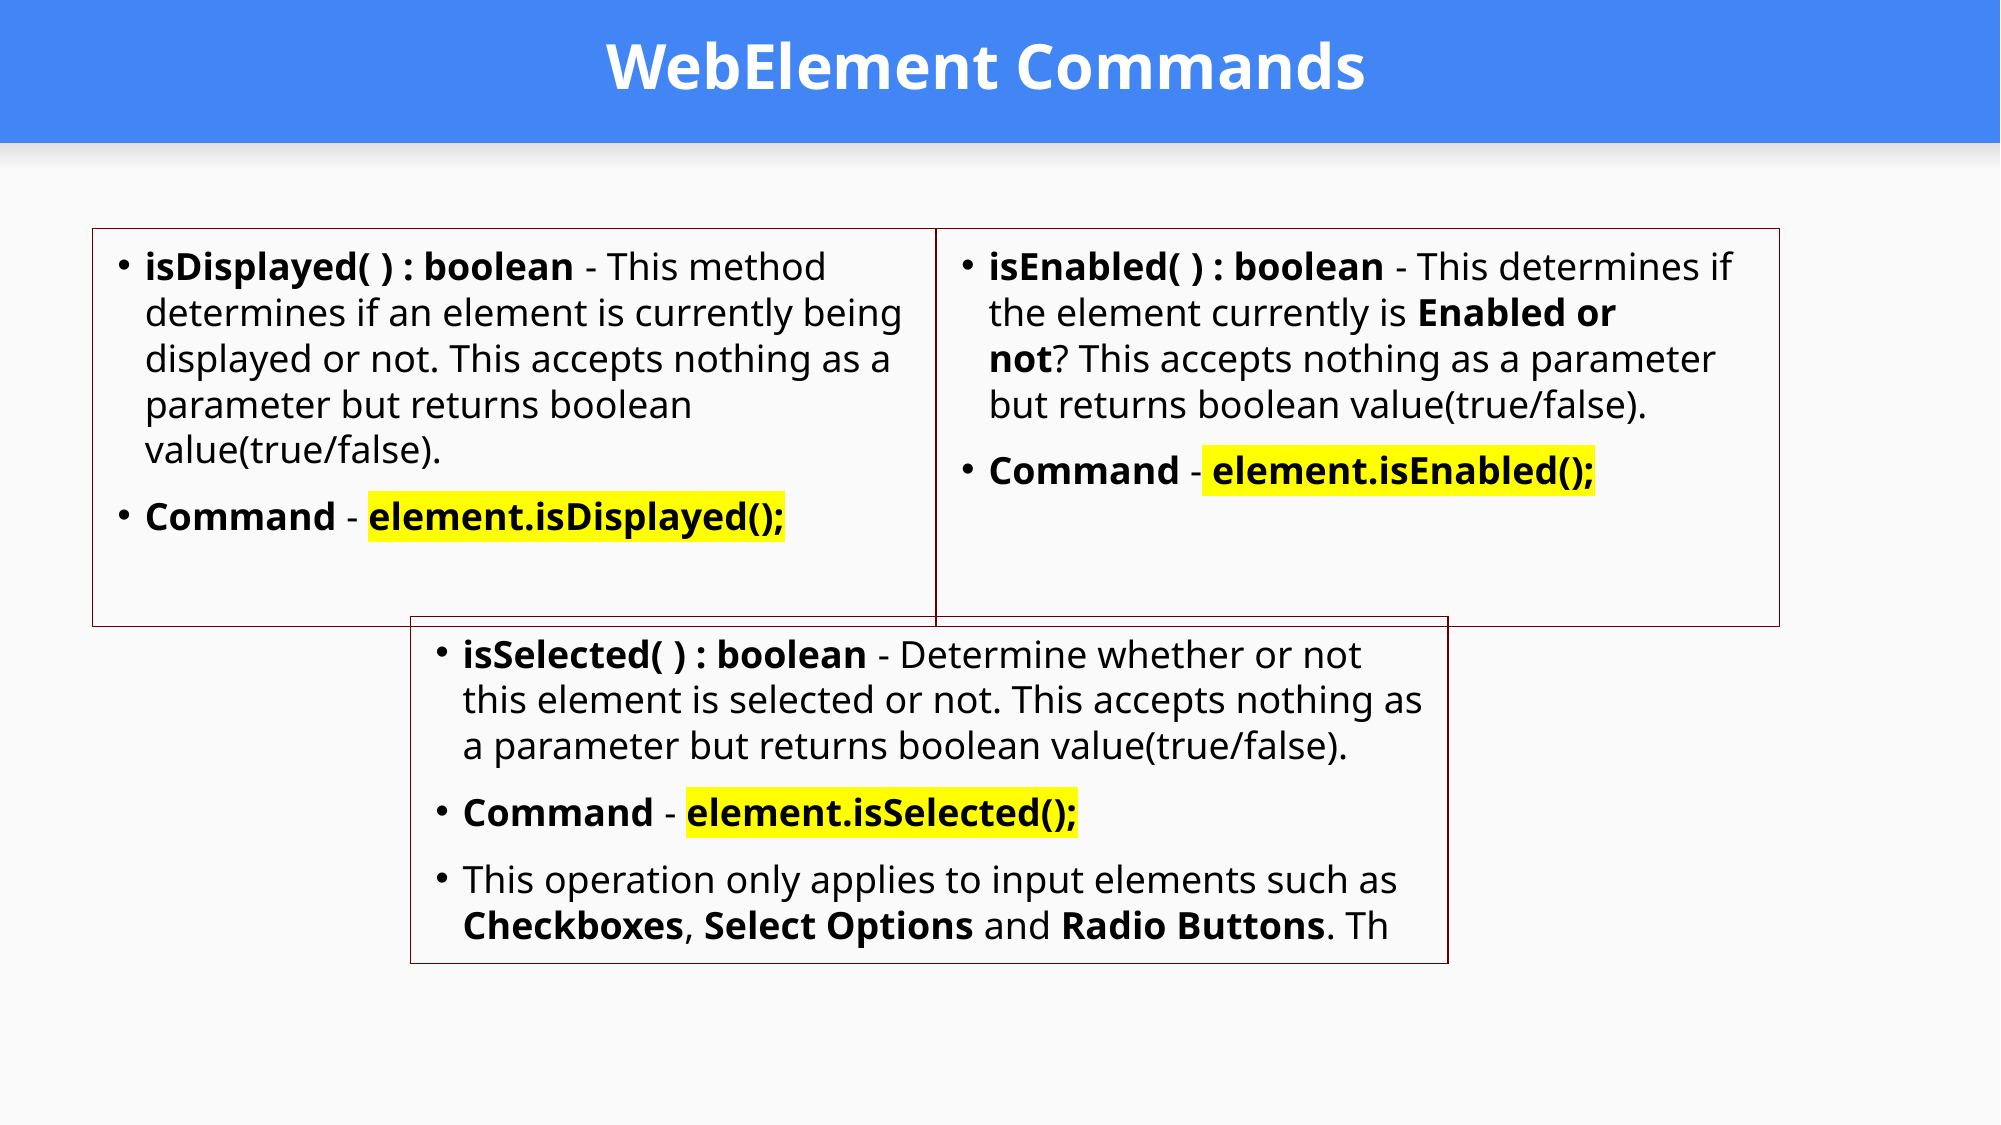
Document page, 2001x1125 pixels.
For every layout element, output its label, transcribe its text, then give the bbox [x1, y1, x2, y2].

table_header isDisplayed( ) : boolean - This method determines if an element is currently being displayed or not. This accepts nothing as a parameter but returns boolean value(true/false). Command - element.isDisplayed(); [93, 229, 935, 626]
title WebElement Commands [21, 3, 1953, 136]
table_header isSelected( ) : boolean - Determine whether or not this element is selected or not. This accepts nothing as a parameter but returns boolean value(true/false). Command - element.isSelected(); This operation only applies to input elements such as Checkboxes, Select Options and Radio Buttons. Th [411, 617, 1447, 963]
table_header isEnabled( ) : boolean - This determines if the element currently is Enabled or not? This accepts nothing as a parameter but returns boolean value(true/false). Command - element.isEnabled(); [937, 229, 1779, 626]
